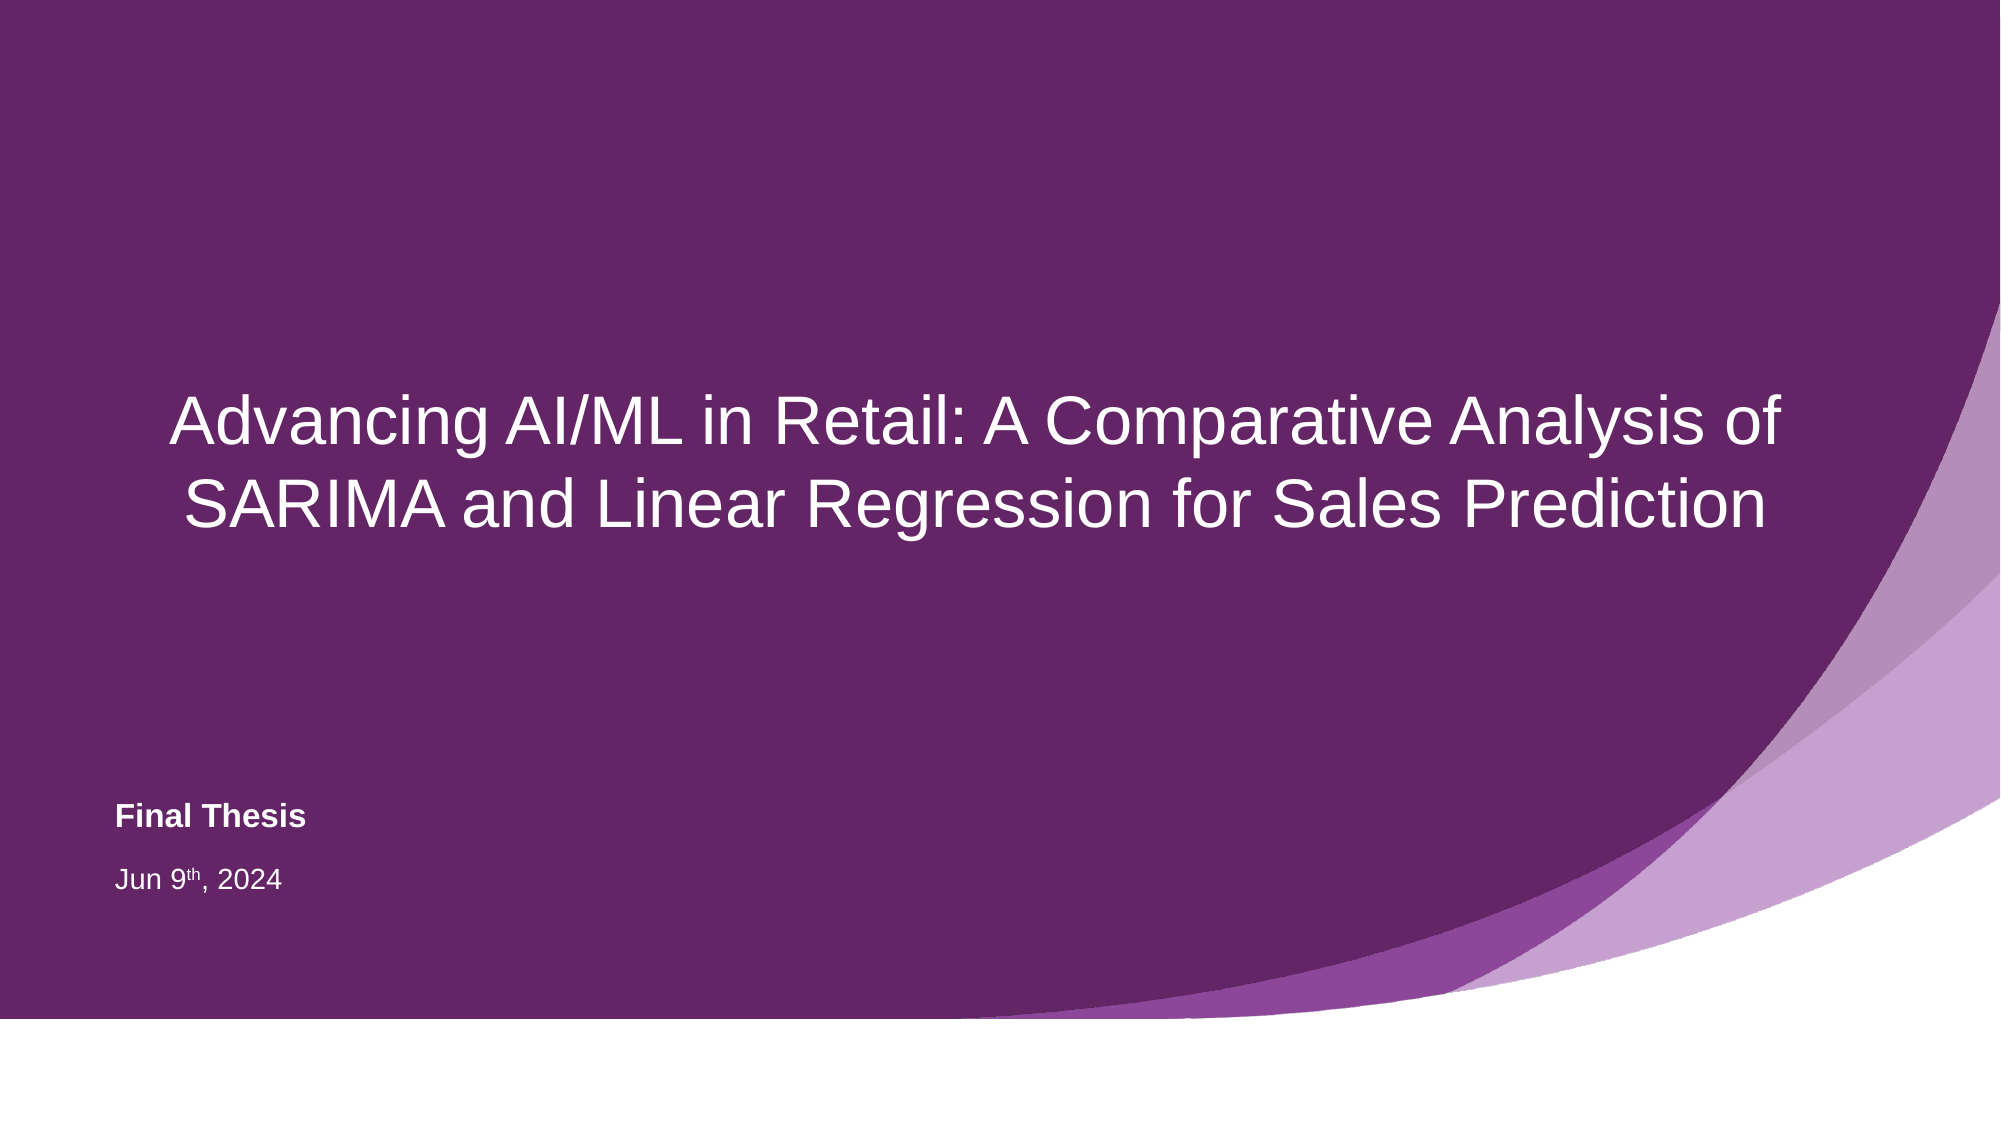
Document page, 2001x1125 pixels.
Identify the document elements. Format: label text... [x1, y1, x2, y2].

picture [587, 187, 2001, 1019]
list Jun 9th, 2024 [62, 849, 1512, 903]
title Advancing AI/ML in Retail: A Comparative Analysis of SARIMA and Linear Regression for Sales Prediction [62, 149, 1890, 767]
list Final Thesis [62, 775, 1512, 842]
